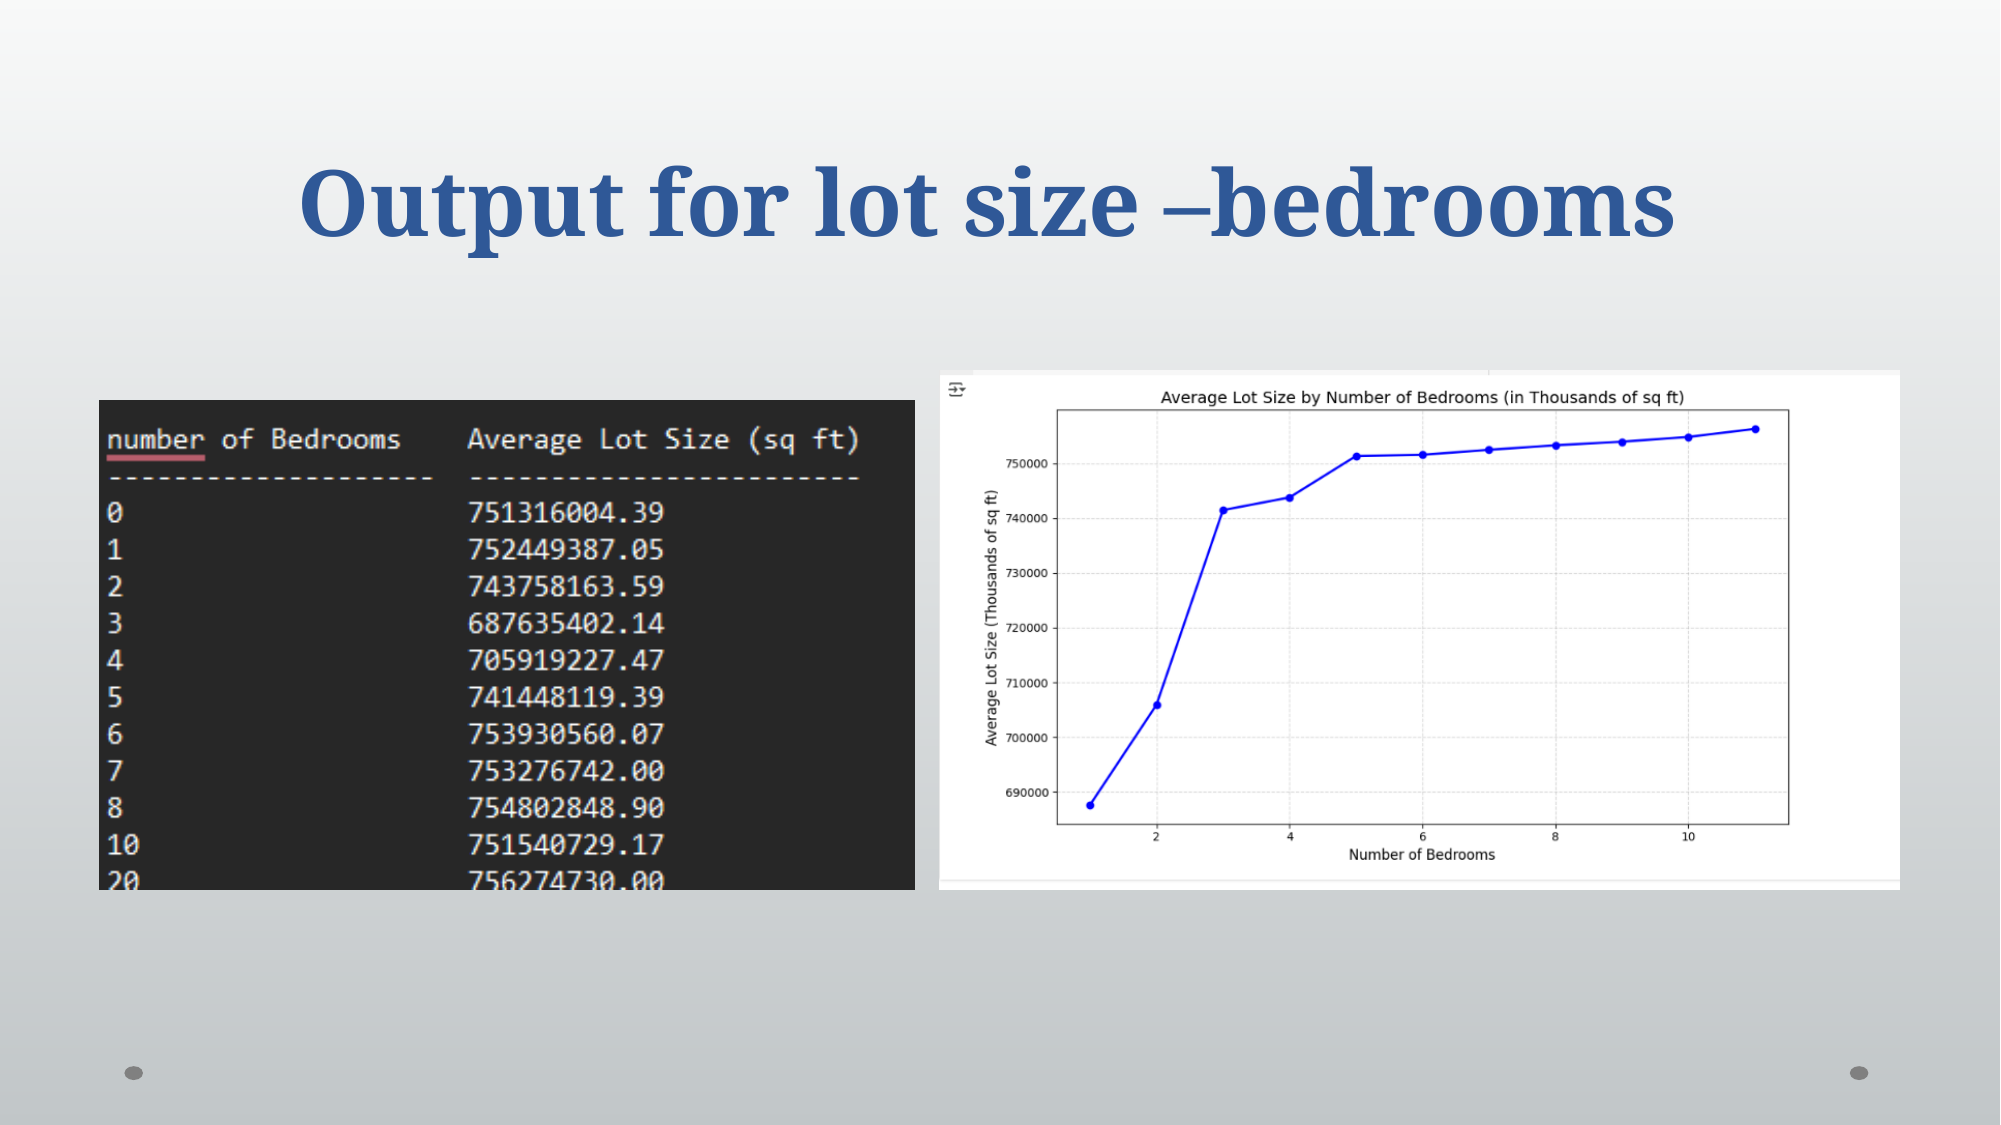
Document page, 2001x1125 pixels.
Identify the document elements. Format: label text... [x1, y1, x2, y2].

picture [938, 369, 1901, 890]
title Output for lot size –bedrooms [99, 0, 1900, 263]
picture [99, 399, 916, 890]
